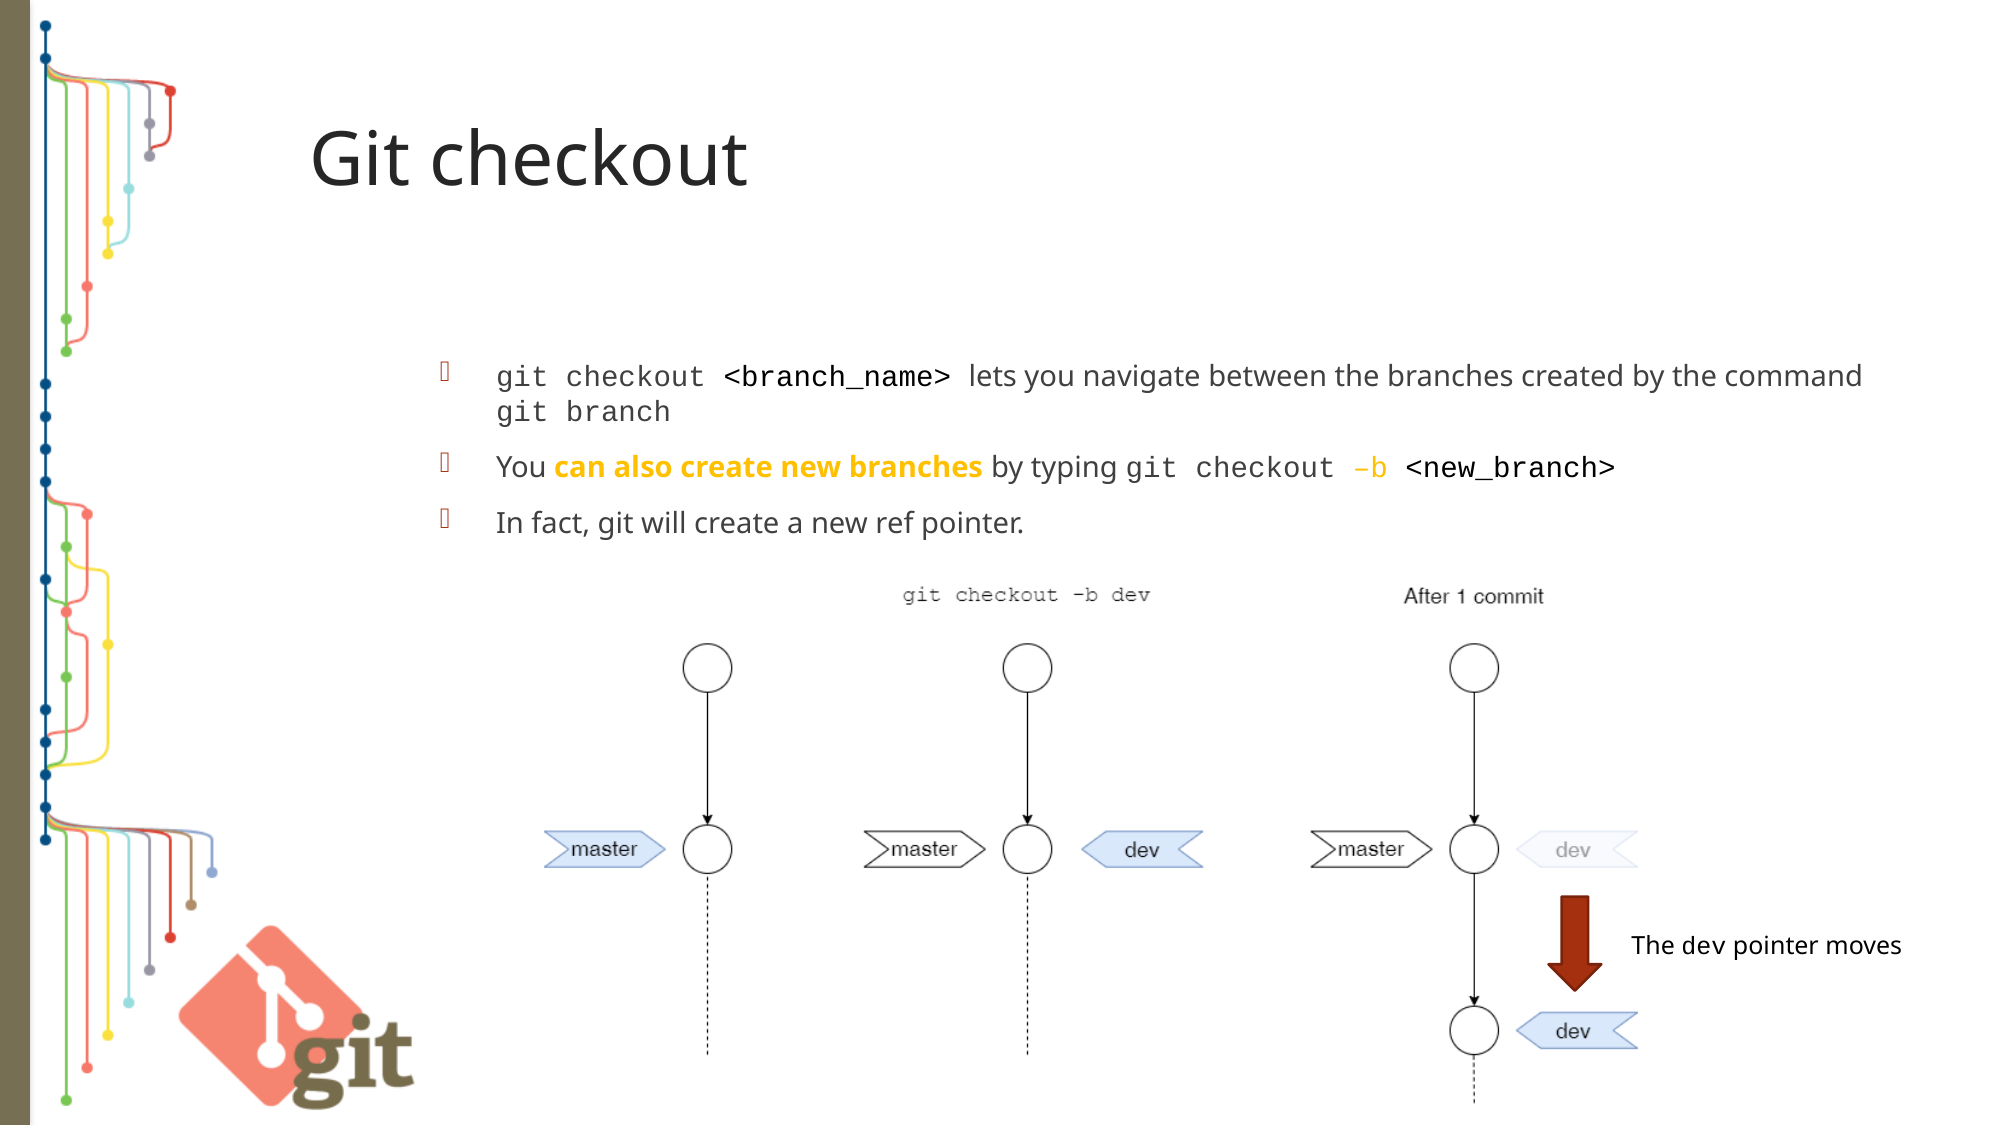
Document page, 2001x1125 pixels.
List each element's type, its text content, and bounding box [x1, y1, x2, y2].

text_box The dev pointer moves [1643, 922, 1966, 967]
list git checkout <branch_name> lets you navigate between the branches created by the command git branch You can also create new branches by typing git checkout –b <new_branch> In fact, git will create a new ref pointer. [424, 350, 1888, 970]
title Git checkout [294, 102, 1888, 313]
picture [30, 0, 2001, 1125]
